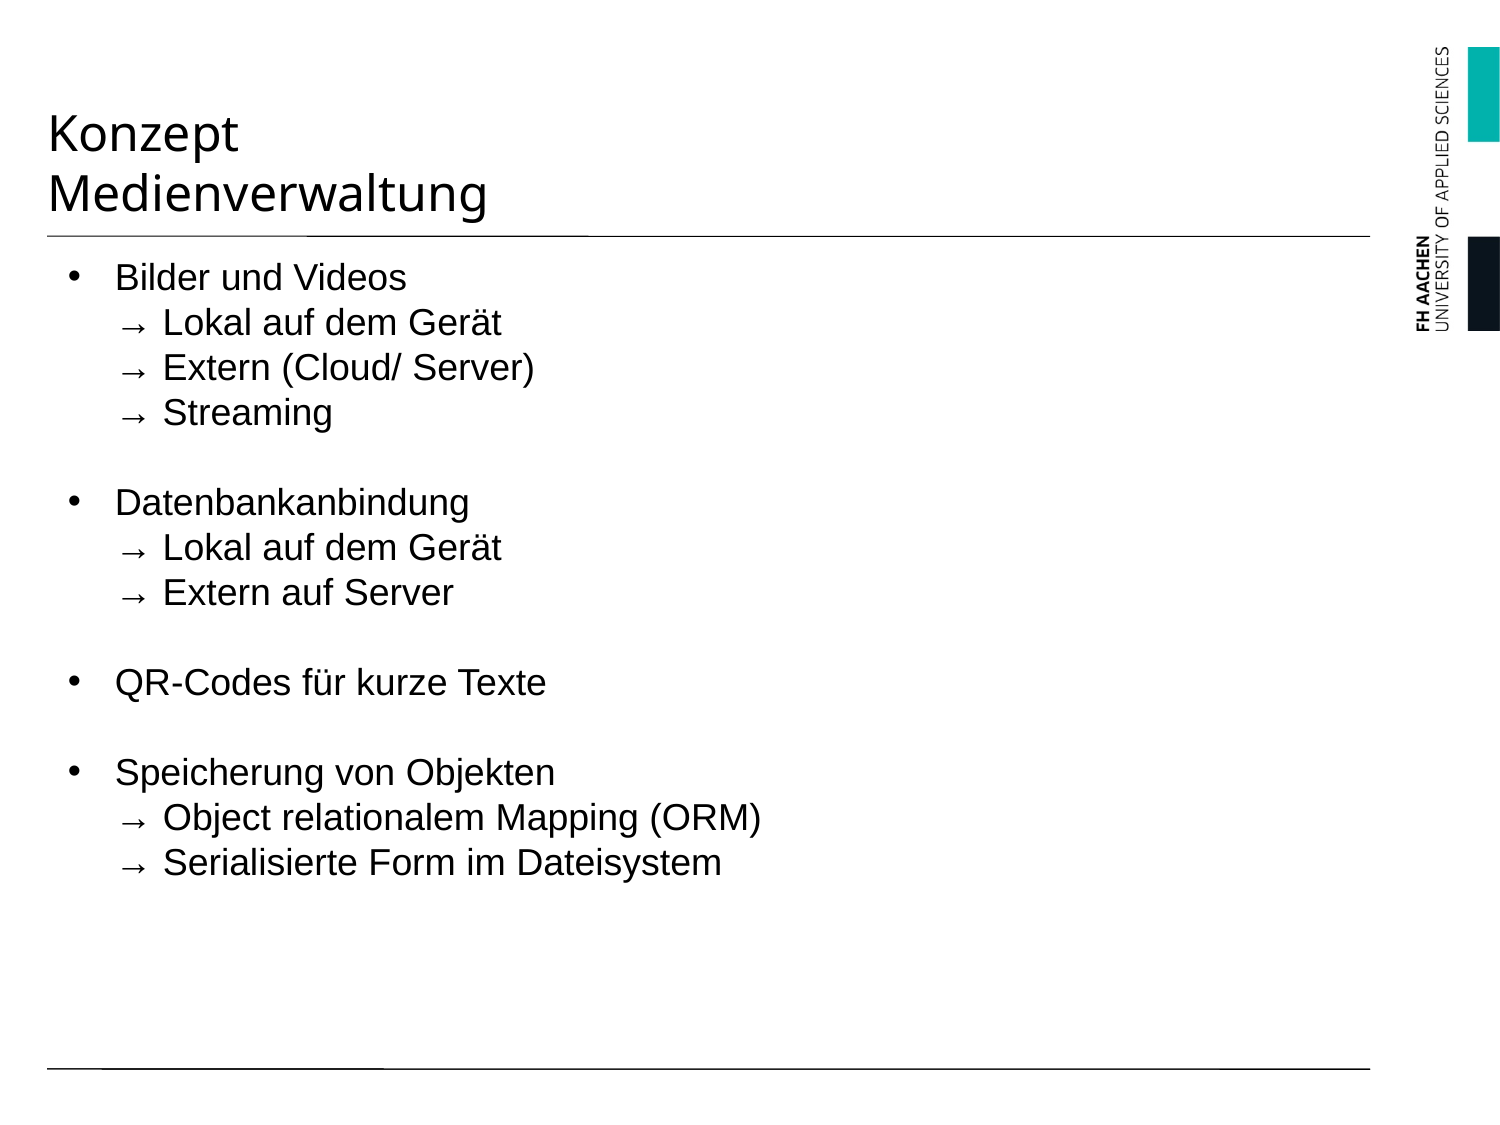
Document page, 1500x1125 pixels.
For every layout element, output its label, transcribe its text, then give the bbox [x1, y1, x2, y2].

picture [1404, 47, 1500, 331]
title Konzept Medienverwaltung [47, 101, 1371, 220]
text_box Bilder und Videos → Lokal auf dem Gerät → Extern (Cloud/ Server) → Streaming Datenbankanbindung → Lokal auf dem Gerät → Extern auf Server QR-Codes für kurze Texte Speicherung von Objekten → Object relationalem Mapping (ORM) → Serialisierte Form im Dateisystem [53, 245, 1376, 936]
